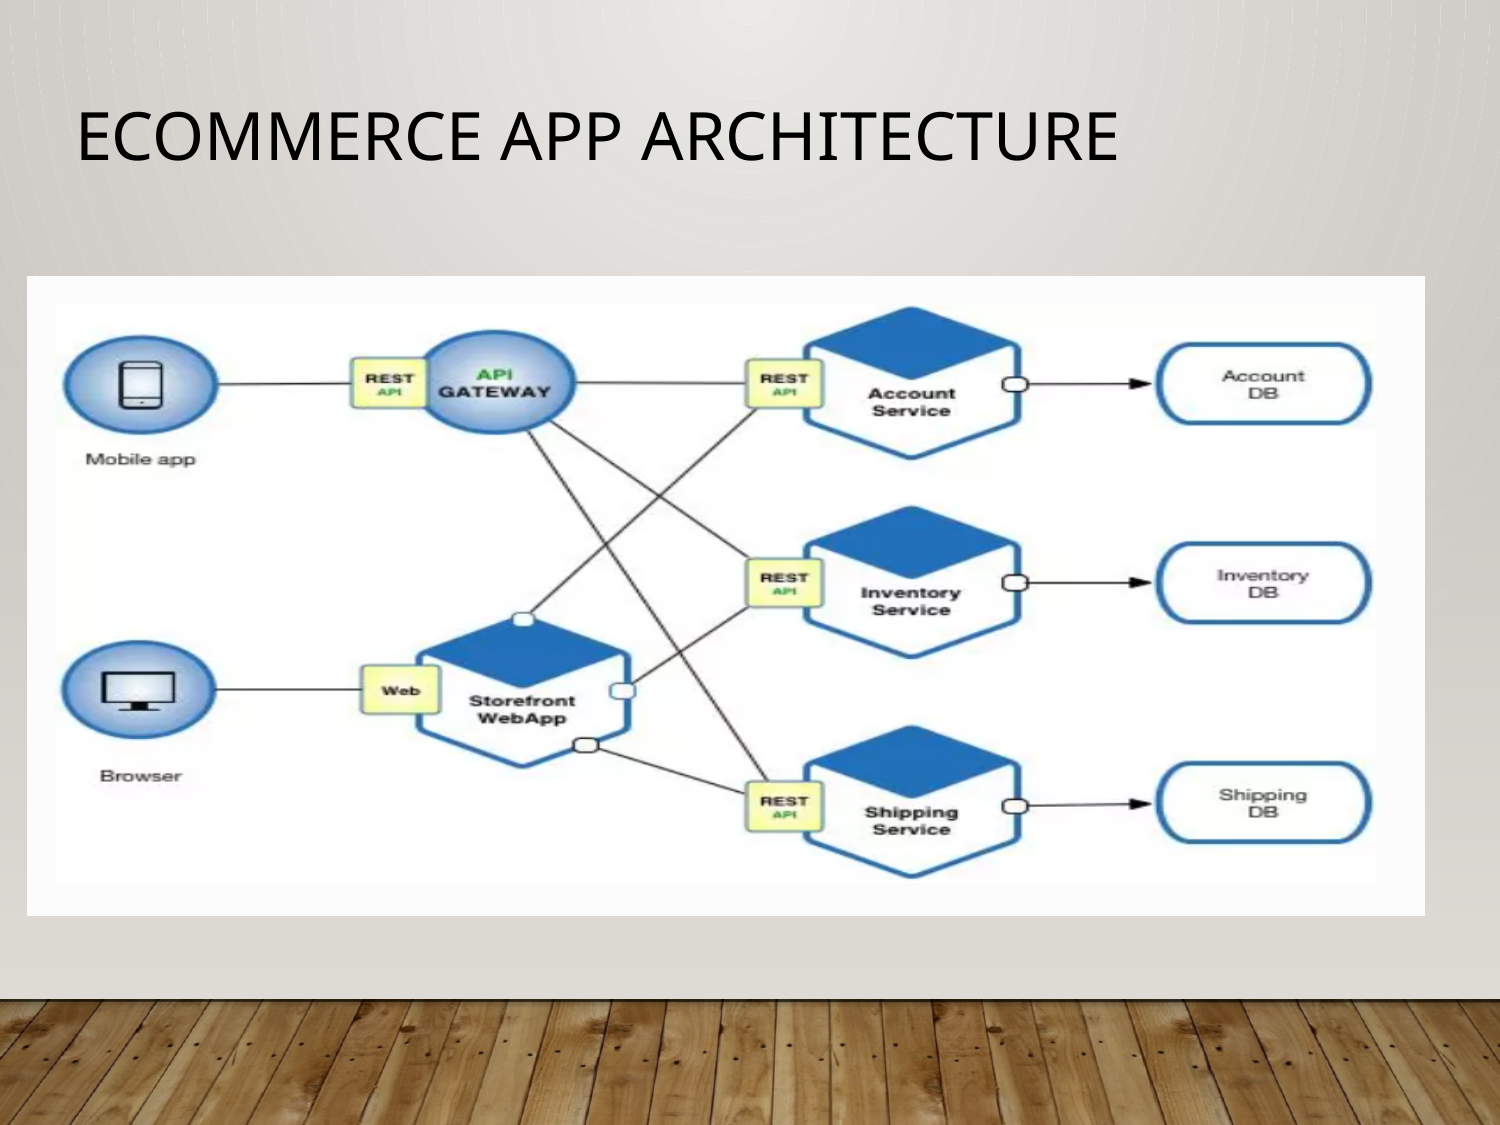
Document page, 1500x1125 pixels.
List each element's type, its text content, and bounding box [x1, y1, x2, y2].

picture [27, 276, 1426, 916]
picture [0, 999, 1500, 1125]
title Ecommerce app architecture [75, 44, 1425, 233]
